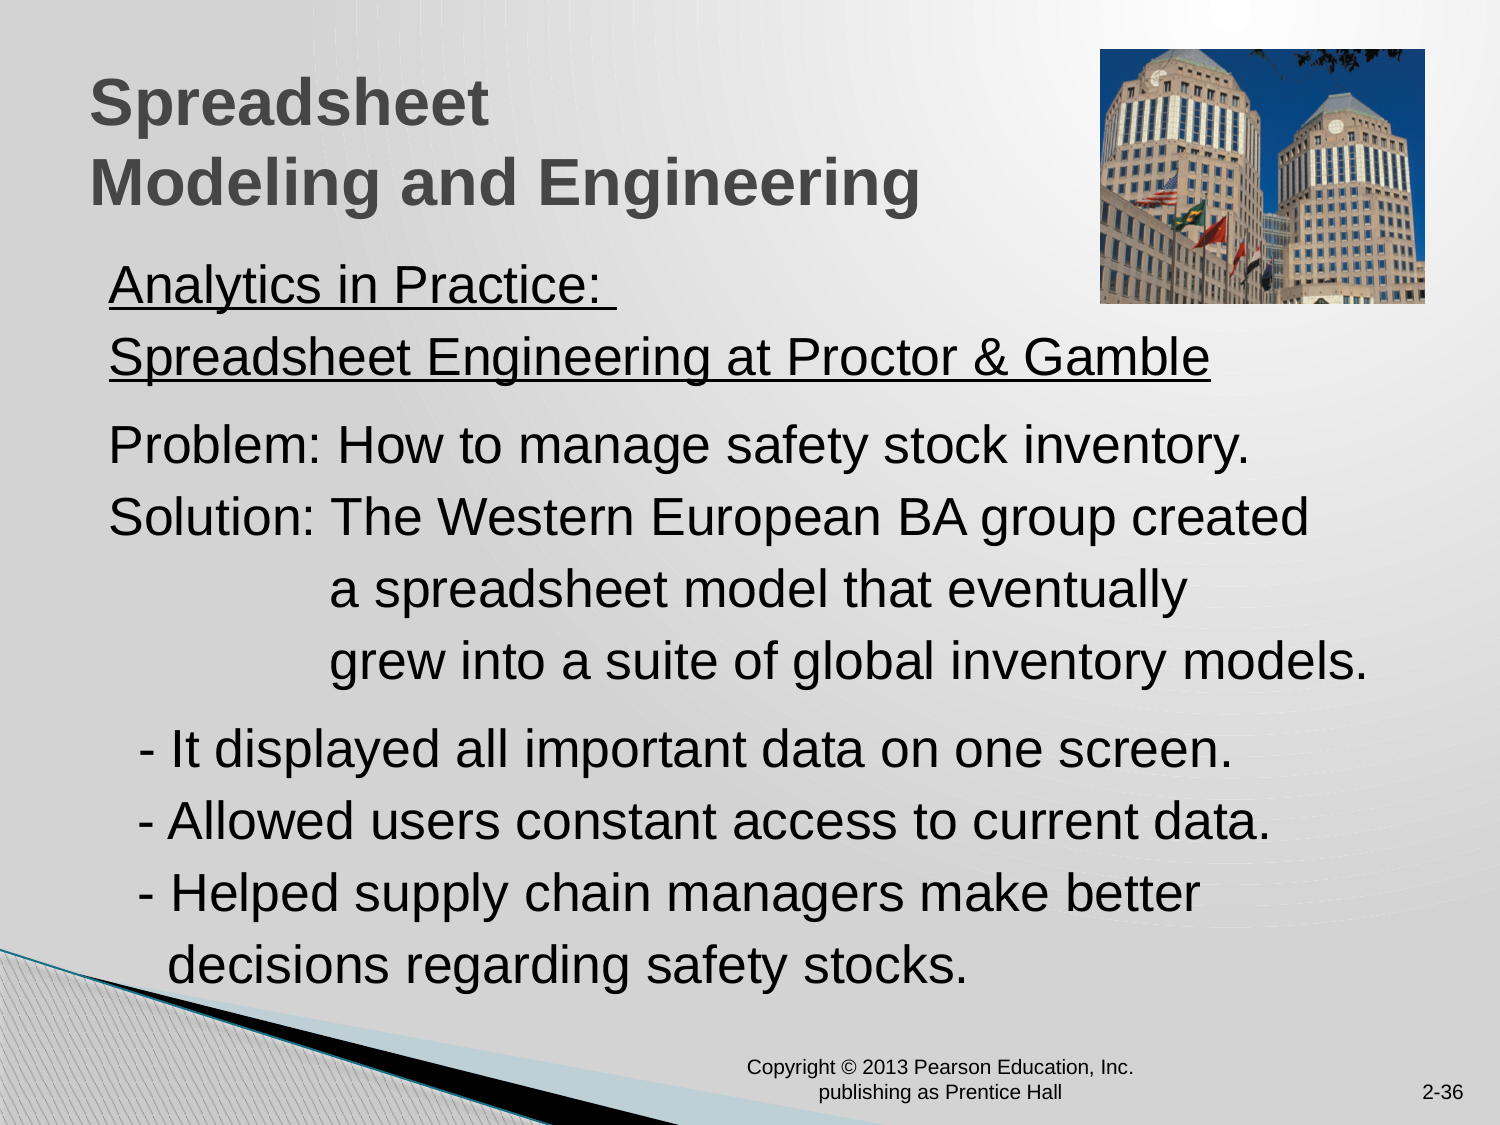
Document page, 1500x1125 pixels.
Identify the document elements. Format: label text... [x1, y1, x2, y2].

title Spreadsheet Modeling and Engineering [75, 45, 1425, 233]
picture [1099, 49, 1425, 304]
footer Copyright © 2013 Pearson Education, Inc. publishing as Prentice Hall [718, 1051, 1163, 1112]
slide_number 2-36 [1362, 1051, 1479, 1112]
list Analytics in Practice: Spreadsheet Engineering at Proctor & Gamble Problem: How to manage safety stock inventory. Solution: The Western European BA group created a spreadsheet model that eventually grew into a suite of global inventory models. - It displayed all important data on one screen. - Allowed users constant access to current data. - Helped supply chain managers make better decisions regarding safety stocks. [74, 242, 1388, 1026]
